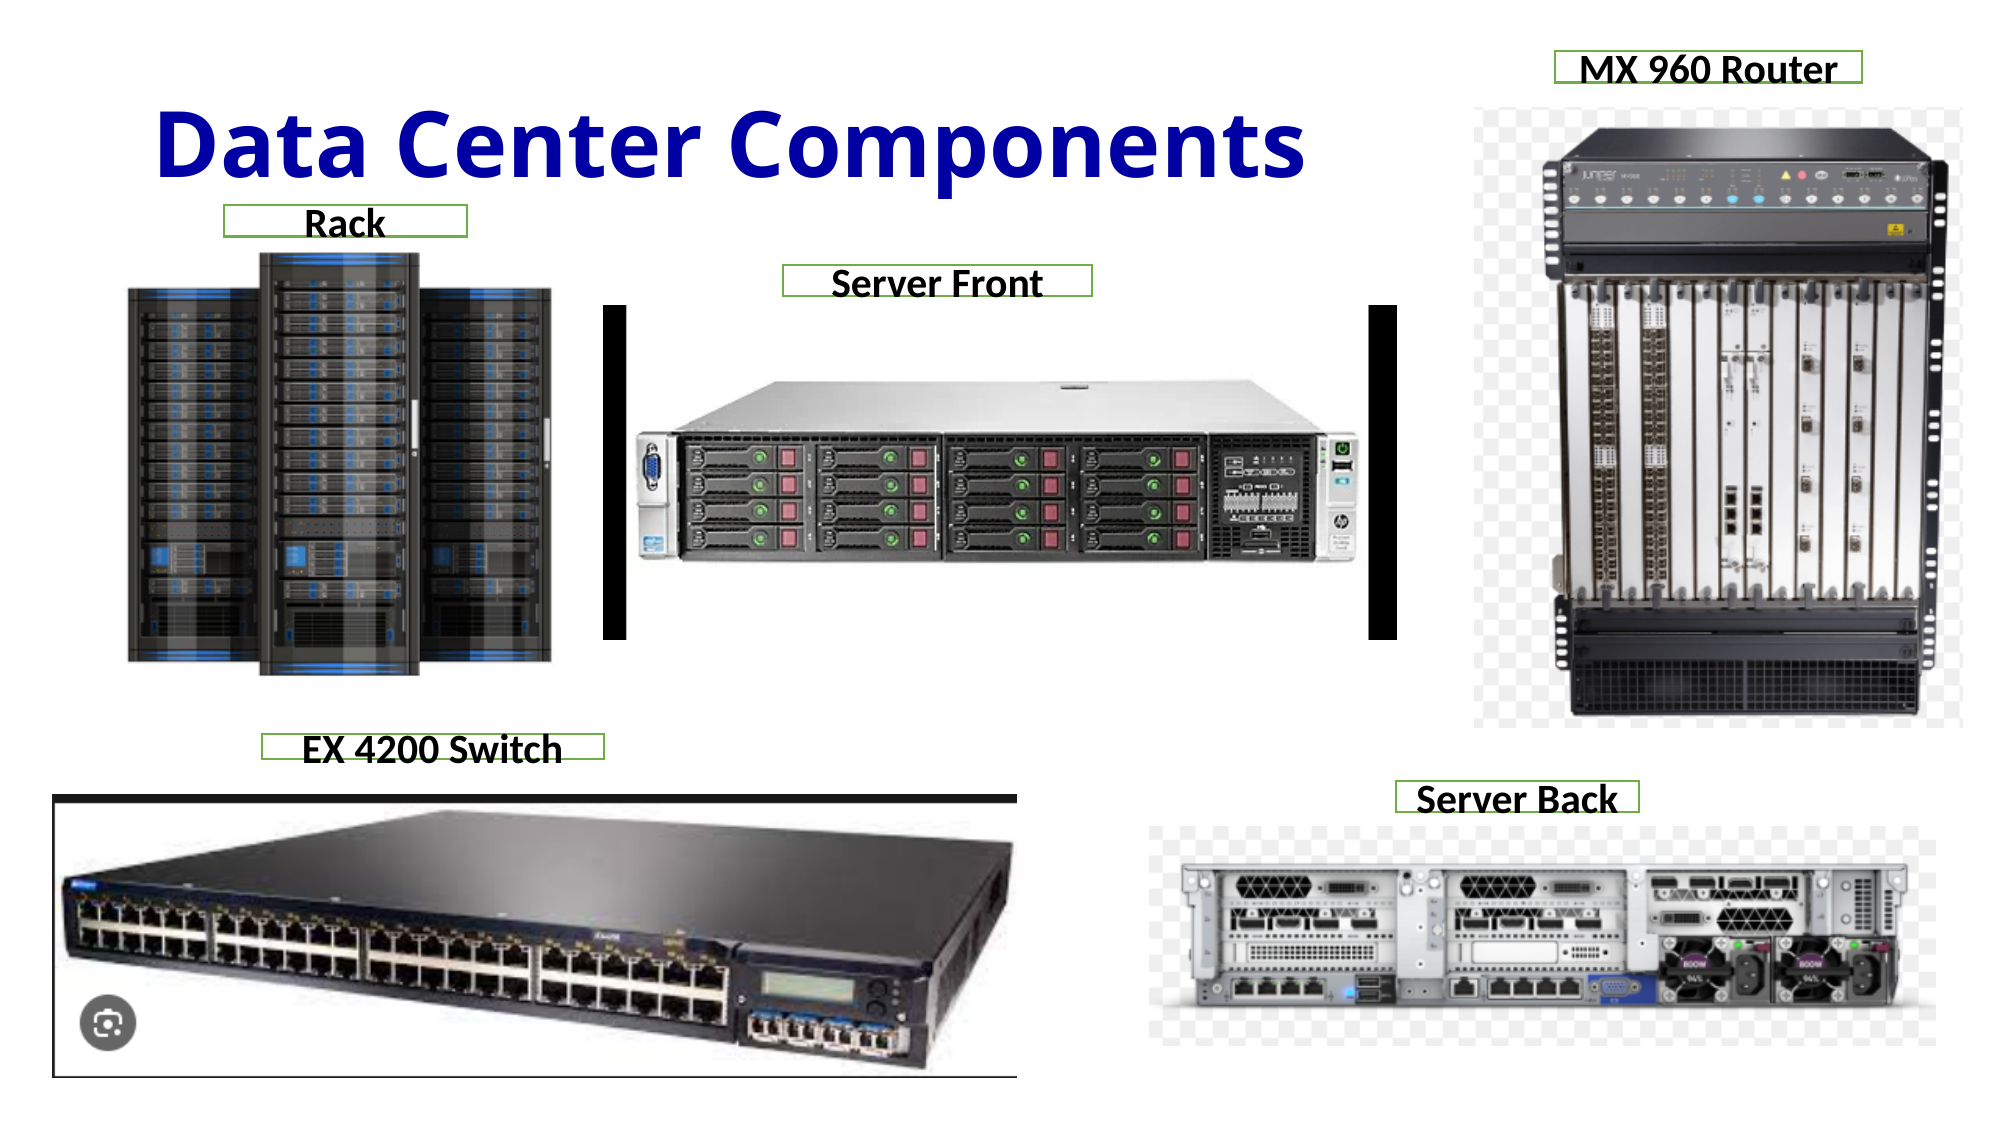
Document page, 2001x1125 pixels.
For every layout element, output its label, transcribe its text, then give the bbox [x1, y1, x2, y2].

text_box MX 960 Router [1554, 50, 1863, 84]
text_box Rack [223, 204, 468, 220]
title Data Center Components [137, 74, 1863, 221]
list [102, 220, 572, 701]
text_box Server Front [782, 264, 1093, 297]
picture [52, 794, 1017, 1078]
text_box Server Back [1395, 780, 1640, 813]
picture [1149, 826, 1936, 1046]
picture [1474, 107, 1963, 728]
picture [603, 305, 1397, 640]
text_box EX 4200 Switch [261, 733, 605, 760]
